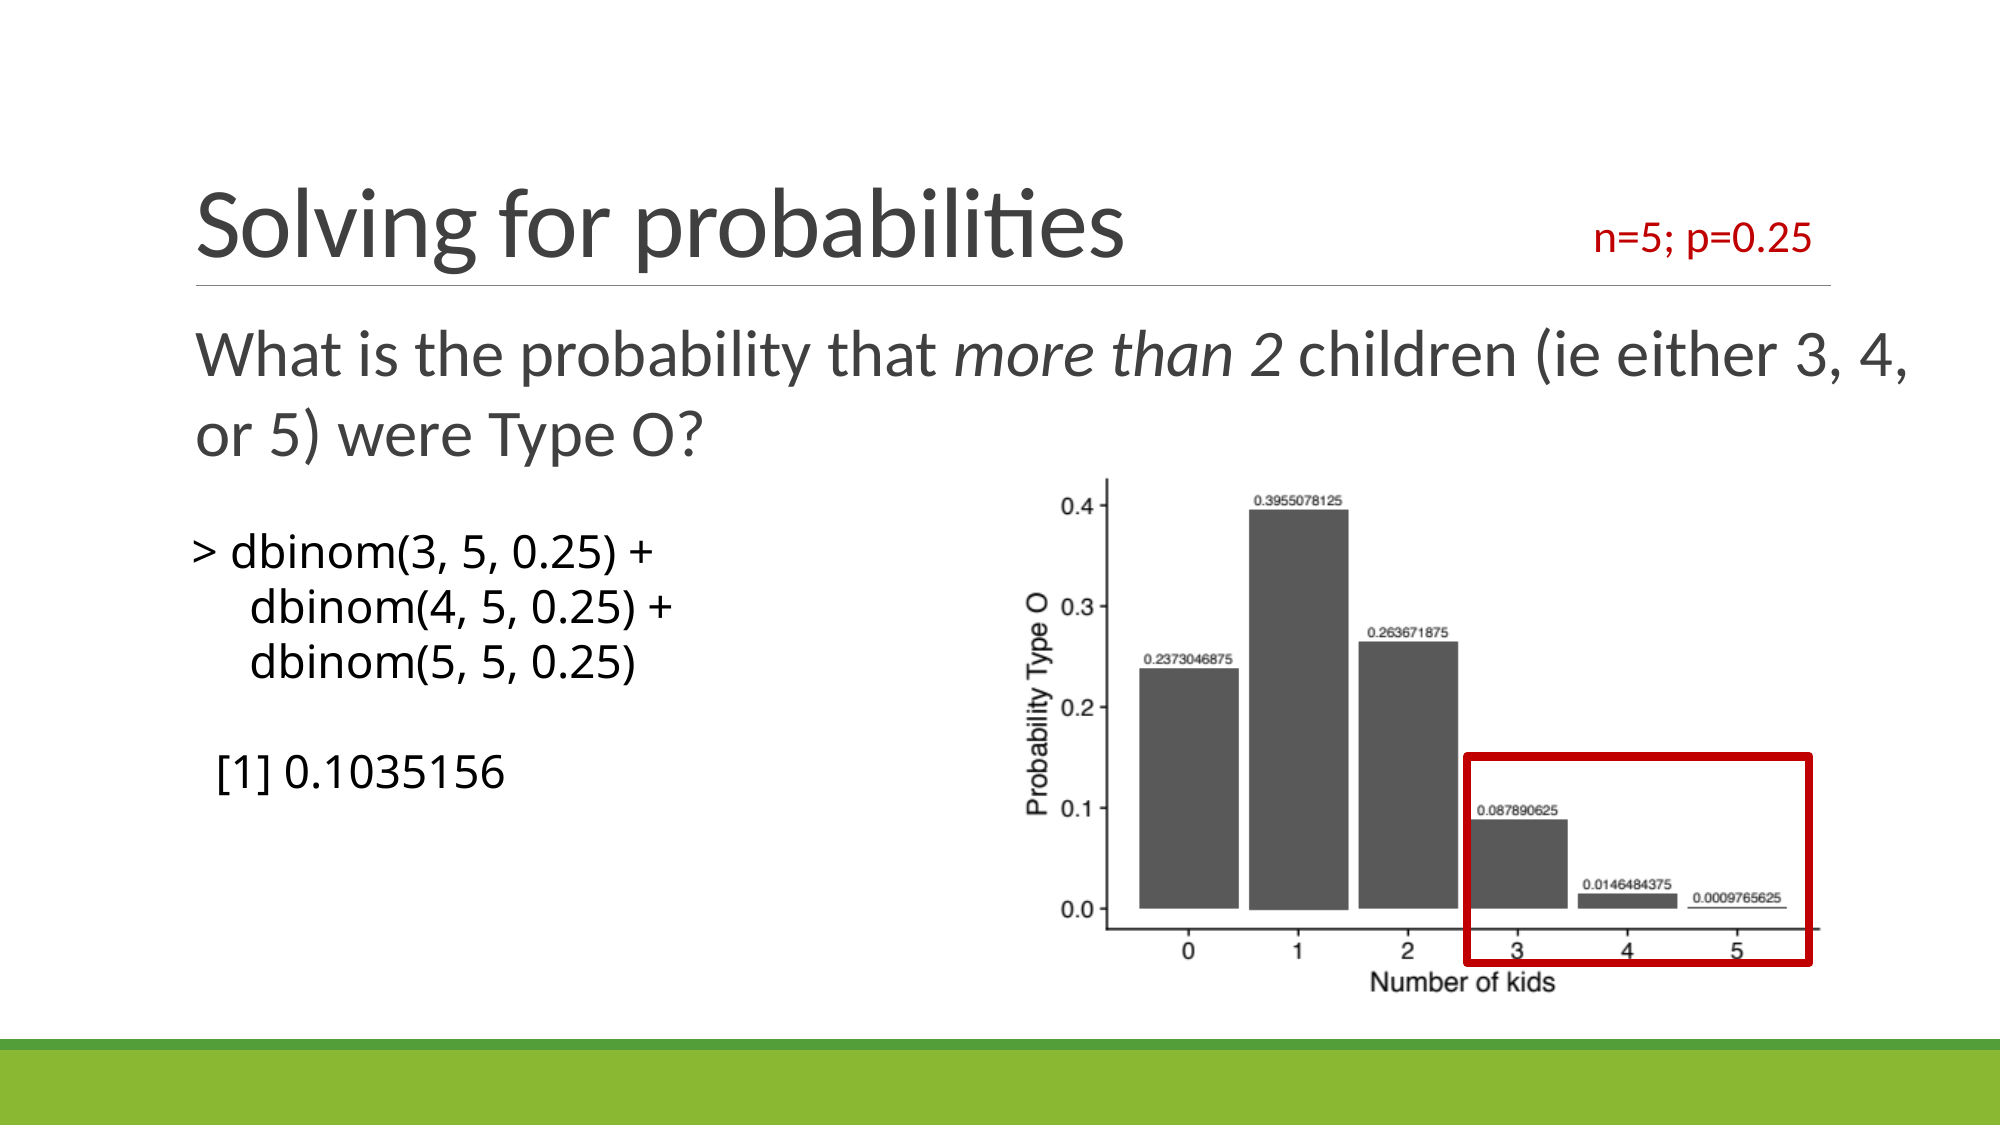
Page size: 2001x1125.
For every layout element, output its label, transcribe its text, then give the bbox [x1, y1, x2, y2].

title Solving for probabilities [180, 47, 1830, 285]
list What is the probability that more than 2 children (ie either 3, 4, or 5) were Type O? [180, 302, 1931, 963]
text_box > dbinom(3, 5, 0.25) + dbinom(4, 5, 0.25) + dbinom(5, 5, 0.25) [1] 0.1035156 [176, 515, 912, 861]
text_box n=5; p=0.25 [1578, 199, 1829, 314]
picture [1004, 466, 1831, 1010]
